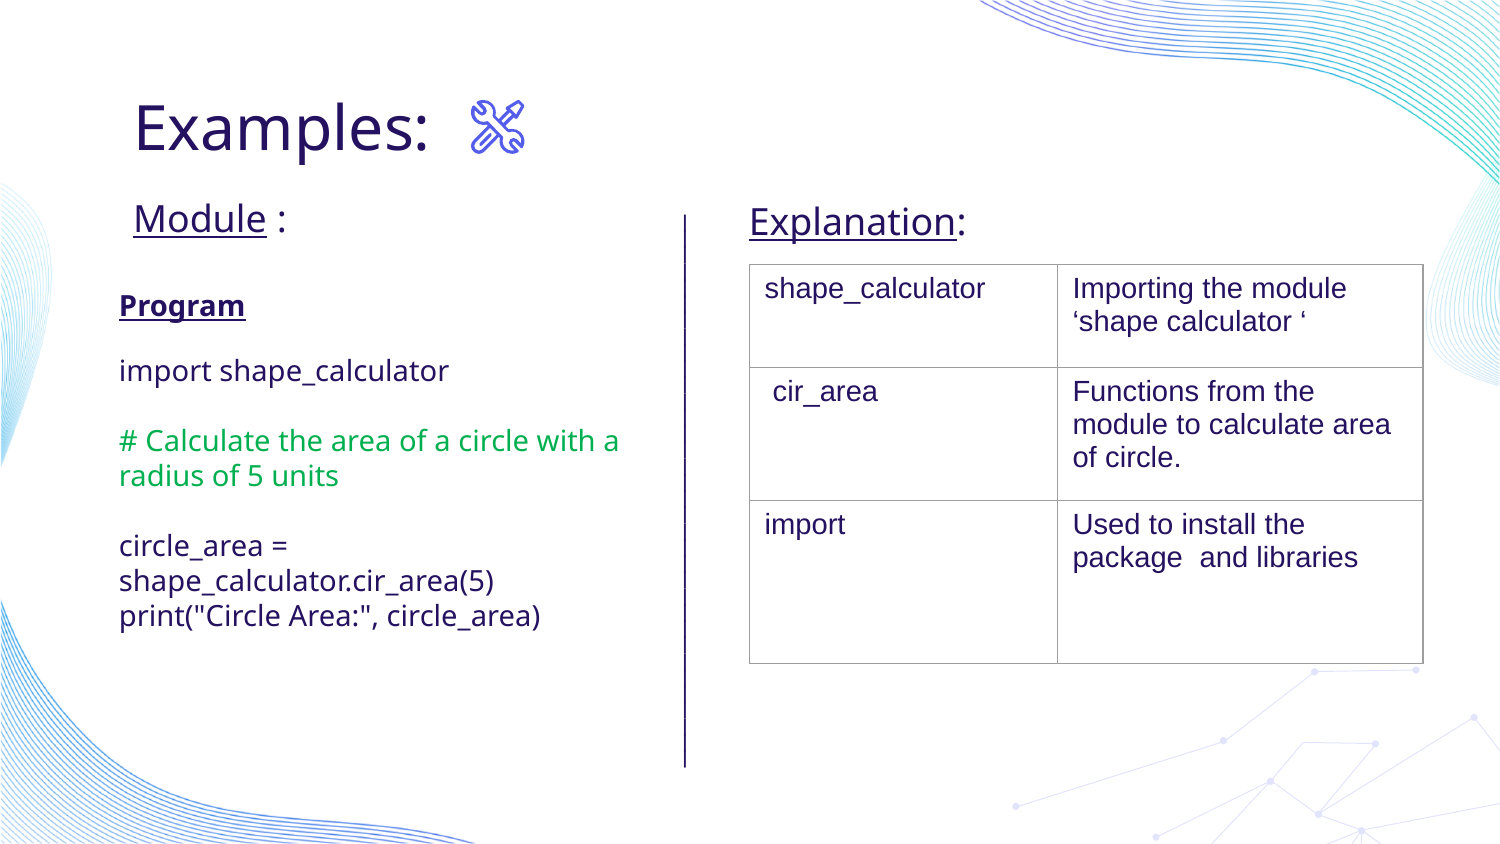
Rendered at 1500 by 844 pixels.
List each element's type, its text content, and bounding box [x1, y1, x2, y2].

title Examples: [118, 72, 1382, 167]
subtitle Program import shape_calculator # Calculate the area of a circle with a radius of 5 units circle_area = shape_calculator.cir_area(5) print("Circle Area:", circle_area) [103, 272, 669, 743]
subtitle Explanation: [733, 190, 1262, 259]
table_cell Used to install the package and libraries [1058, 501, 1422, 663]
table_header shape_calculator [750, 265, 1057, 367]
table_header Importing the module ‘shape calculator ‘ [1058, 265, 1422, 367]
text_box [469, 99, 526, 155]
table_cell Functions from the module to calculate area of circle. [1058, 368, 1422, 500]
picture [969, 1, 1499, 391]
table_cell import [750, 501, 1057, 663]
subtitle Module : [118, 187, 647, 256]
text_box __________________________________ [676, 200, 727, 794]
picture [1, 152, 507, 843]
table_cell cir_area [750, 368, 1057, 500]
